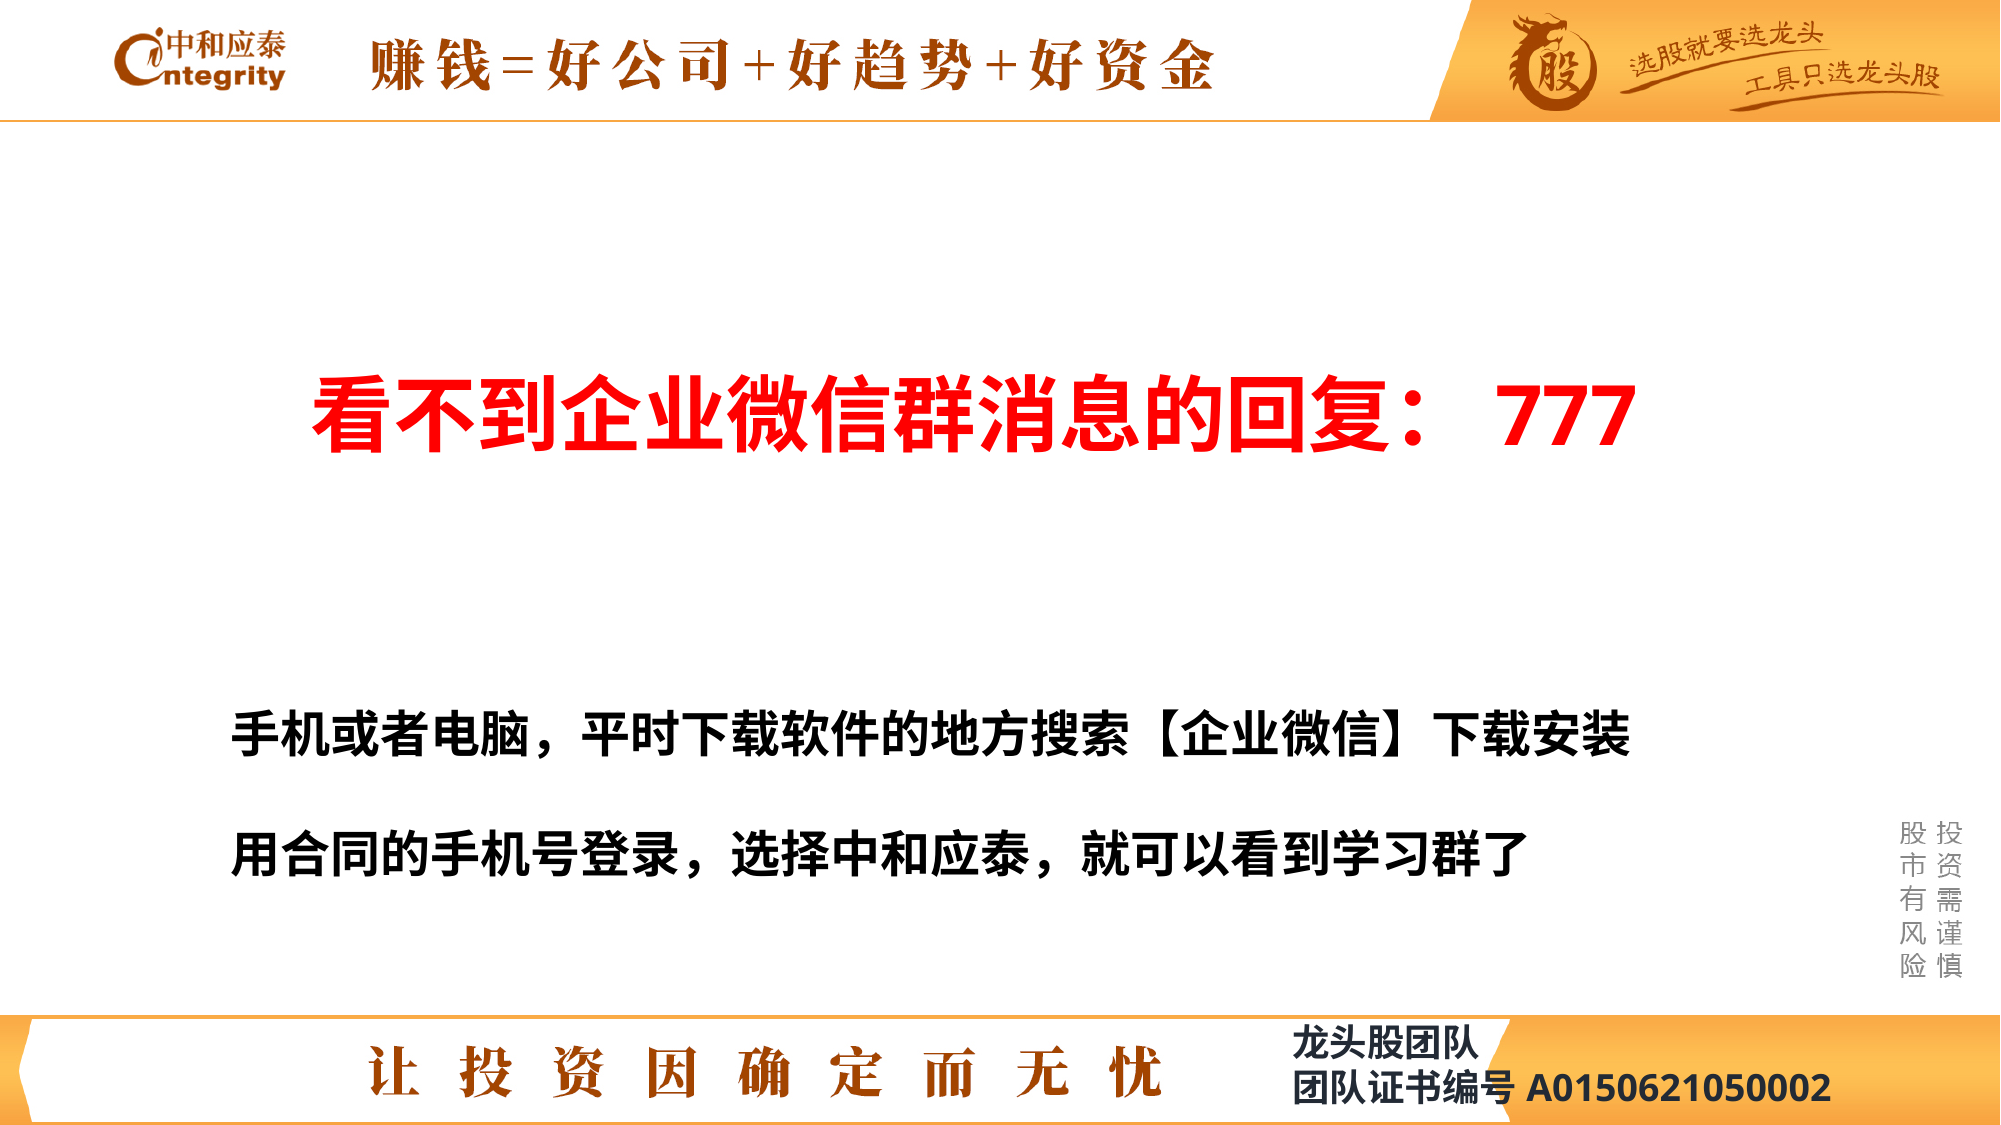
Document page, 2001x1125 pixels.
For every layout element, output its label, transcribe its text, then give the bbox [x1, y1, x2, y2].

picture [0, 0, 2000, 1125]
text_box 龙头股团队 团队证书编号A0150621050002 [1277, 1011, 1872, 1117]
text_box 手机或者电脑，平时下载软件的地方搜索【企业微信】下载安装 用合同的手机号登录，选择中和应泰，就可以看到学习群了 [215, 694, 1680, 907]
text_box 看不到企业微信群消息的回复：777 [295, 254, 1770, 546]
